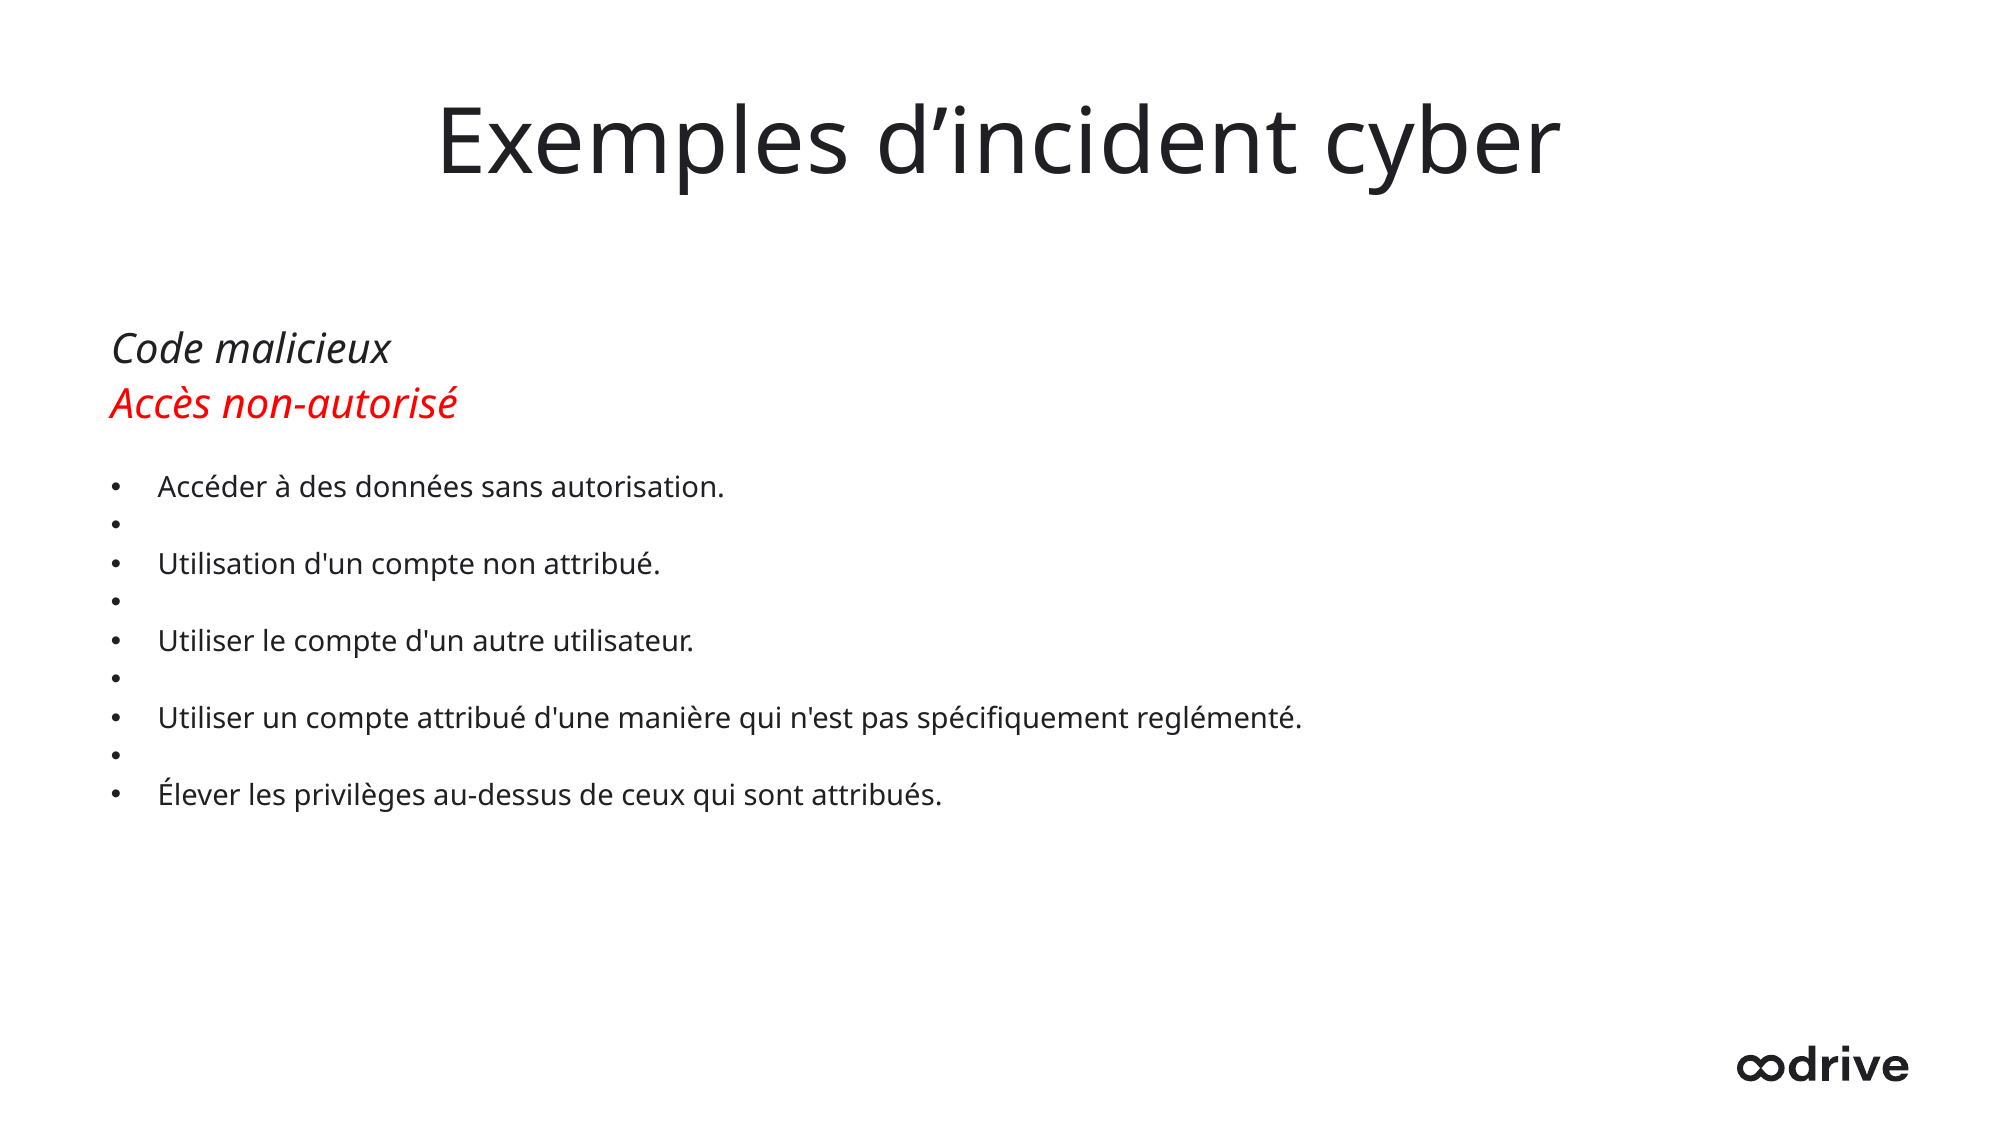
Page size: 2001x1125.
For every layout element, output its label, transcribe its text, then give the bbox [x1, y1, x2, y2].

text_box [110, 392, 1941, 1060]
text_box Code malicieux Accès non-autorisé Accéder à des données sans autorisation. Utilisation d'un compte non attribué. Utiliser le compte d'un autre utilisateur. Utiliser un compte attribué d'une manière qui n'est pas spécifiquement reglémenté. Élever les privilèges au-dessus de ceux qui sont attribués. [110, 316, 1304, 812]
text_box [110, 260, 1746, 367]
title Exemples d’incident cyber [118, 89, 1882, 196]
